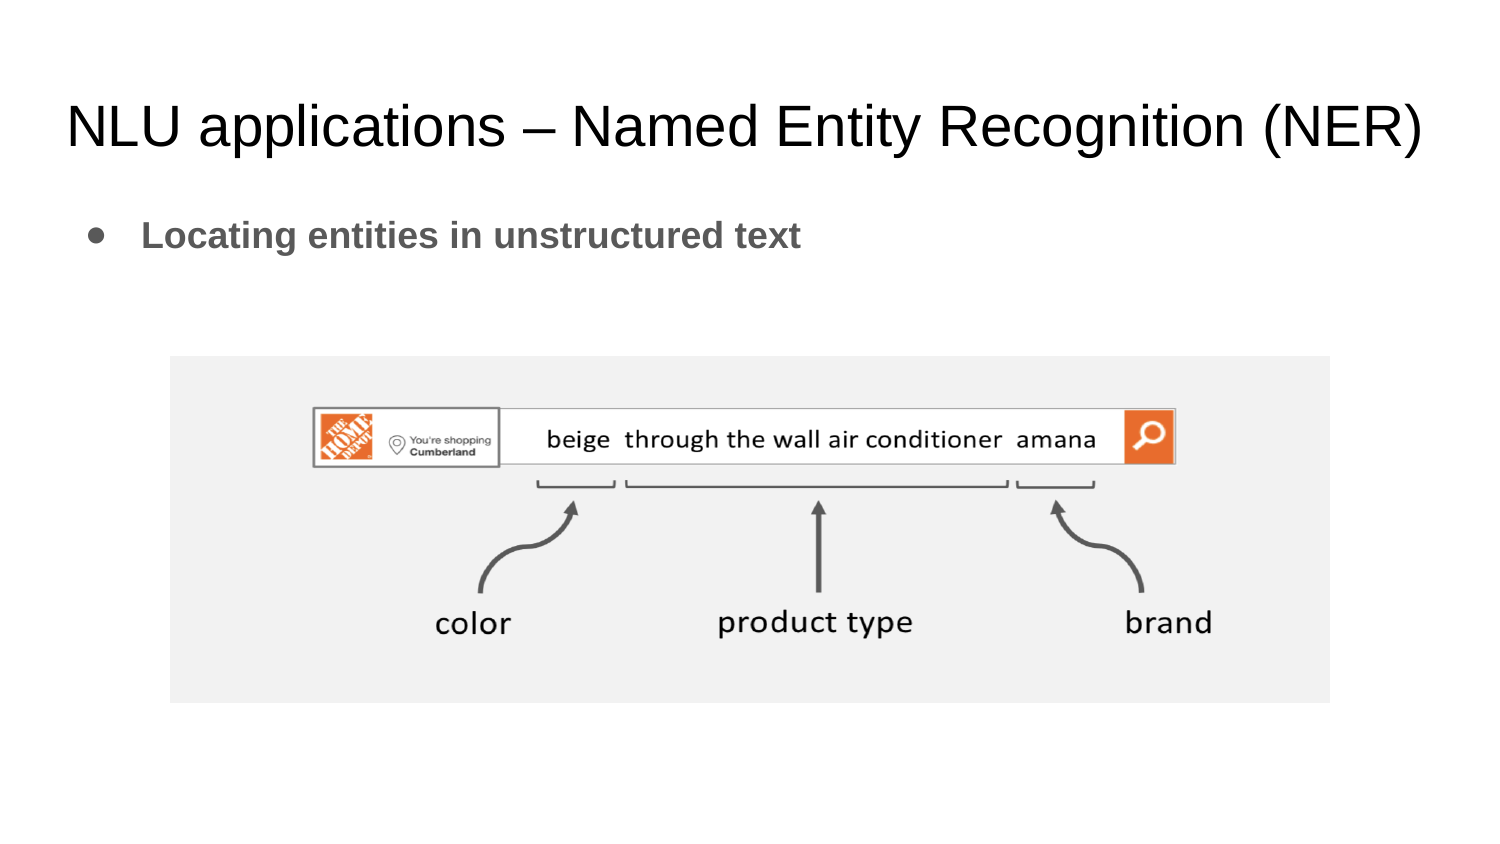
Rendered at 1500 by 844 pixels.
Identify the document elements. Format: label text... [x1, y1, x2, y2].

picture [169, 356, 1331, 704]
list Locating entities in unstructured text [51, 189, 1449, 750]
title NLU applications – Named Entity Recognition (NER) [51, 72, 1449, 167]
